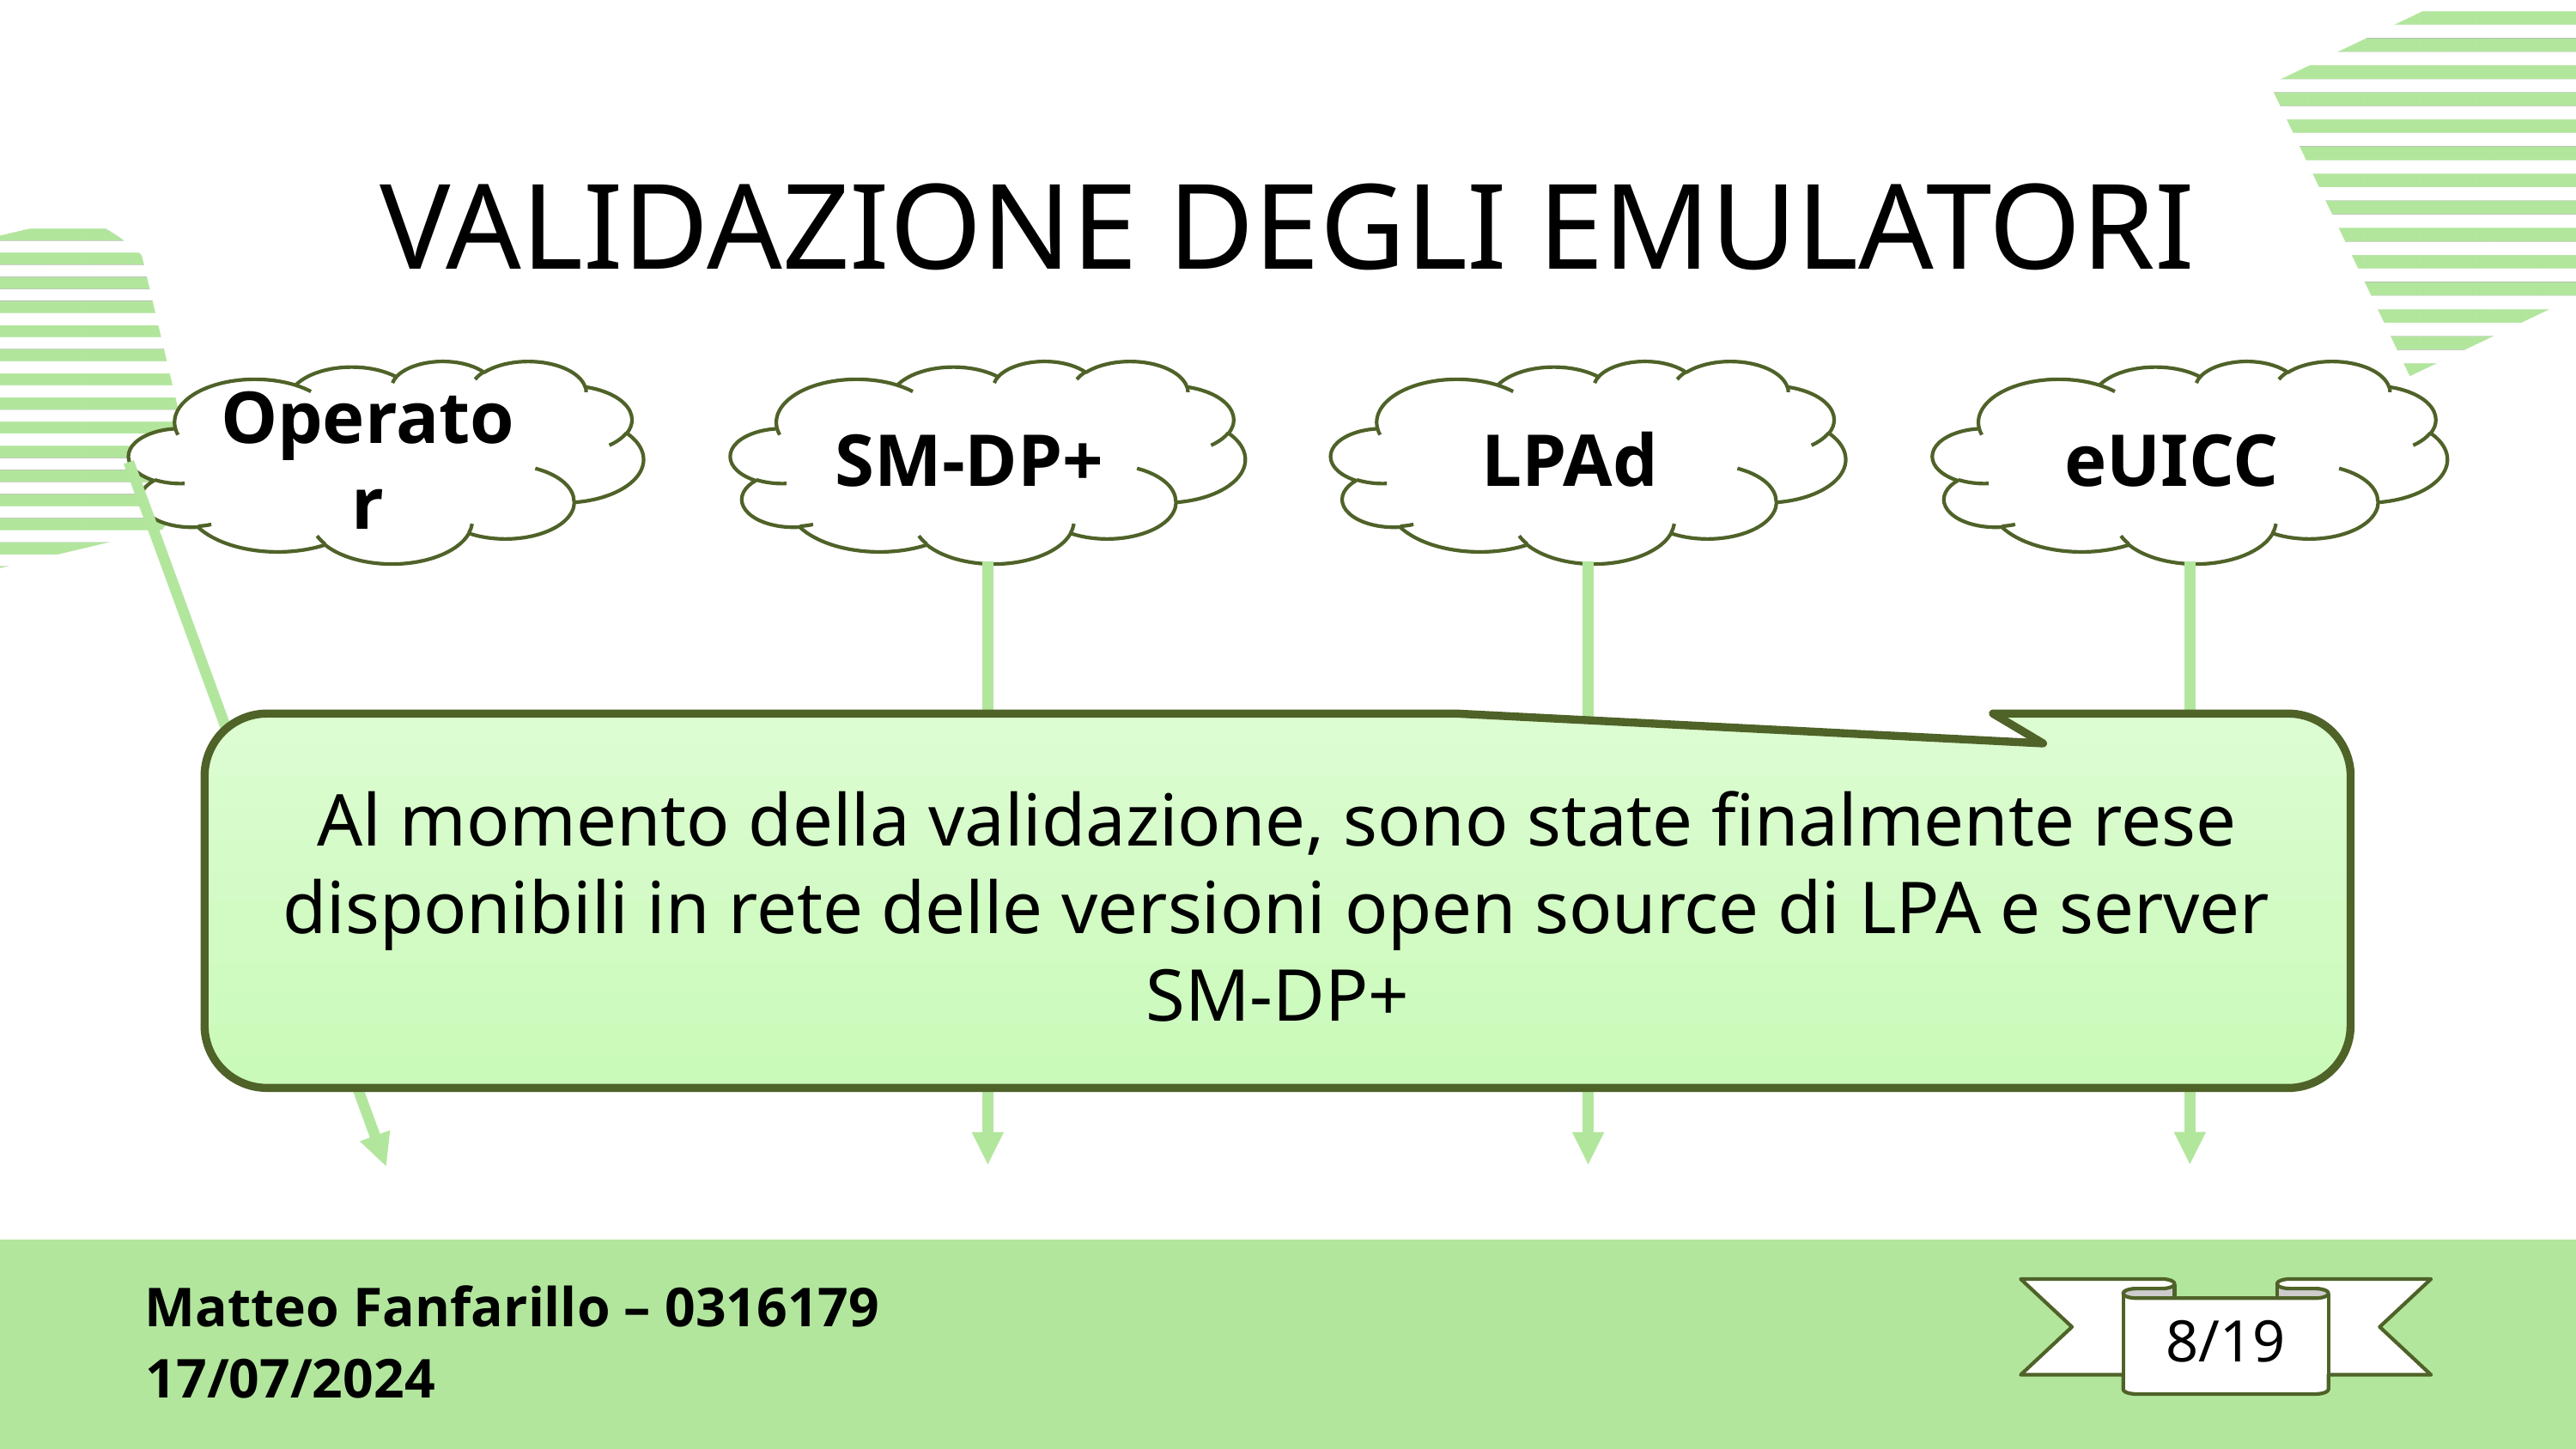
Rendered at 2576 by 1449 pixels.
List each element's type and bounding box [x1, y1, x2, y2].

text_box [0, 0, 2576, 1236]
text_box [0, 1239, 2576, 1449]
text_box [696, 96, 1826, 341]
